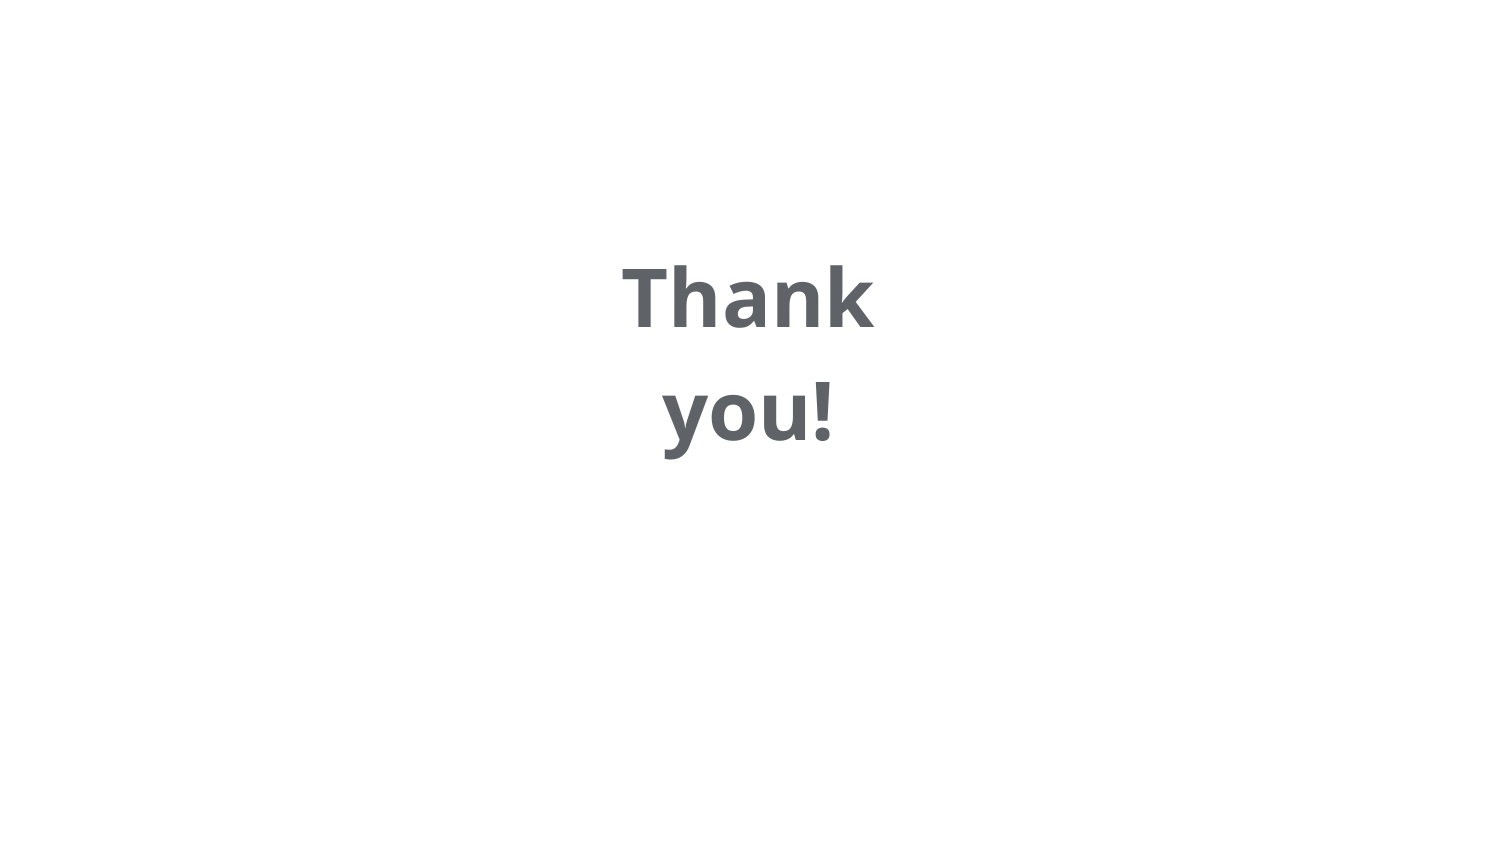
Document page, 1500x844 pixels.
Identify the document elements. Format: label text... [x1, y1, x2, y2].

text_box Thank you! [566, 134, 947, 652]
